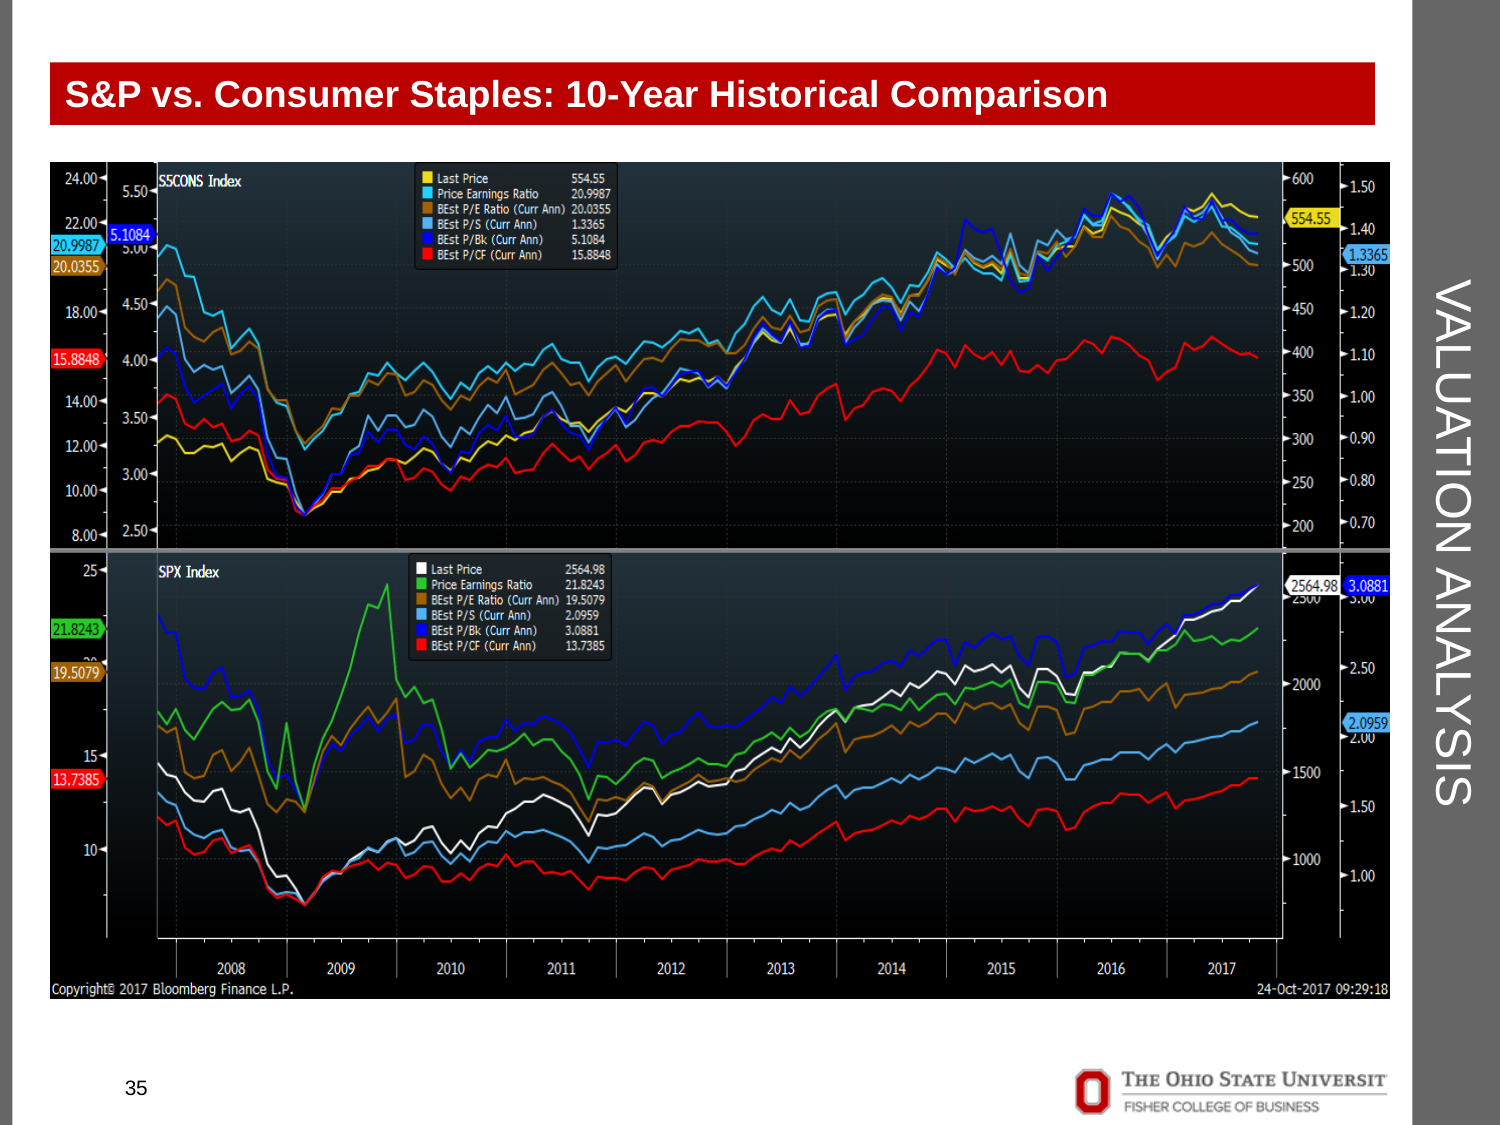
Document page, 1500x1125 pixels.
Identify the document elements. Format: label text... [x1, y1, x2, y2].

picture [1074, 1050, 1388, 1125]
title Valuation Analysis [1412, 62, 1500, 1025]
slide_number 35 [0, 1061, 163, 1112]
picture [49, 162, 1391, 999]
list S&P vs. Consumer Staples: 10-Year Historical Comparison [50, 62, 1375, 125]
